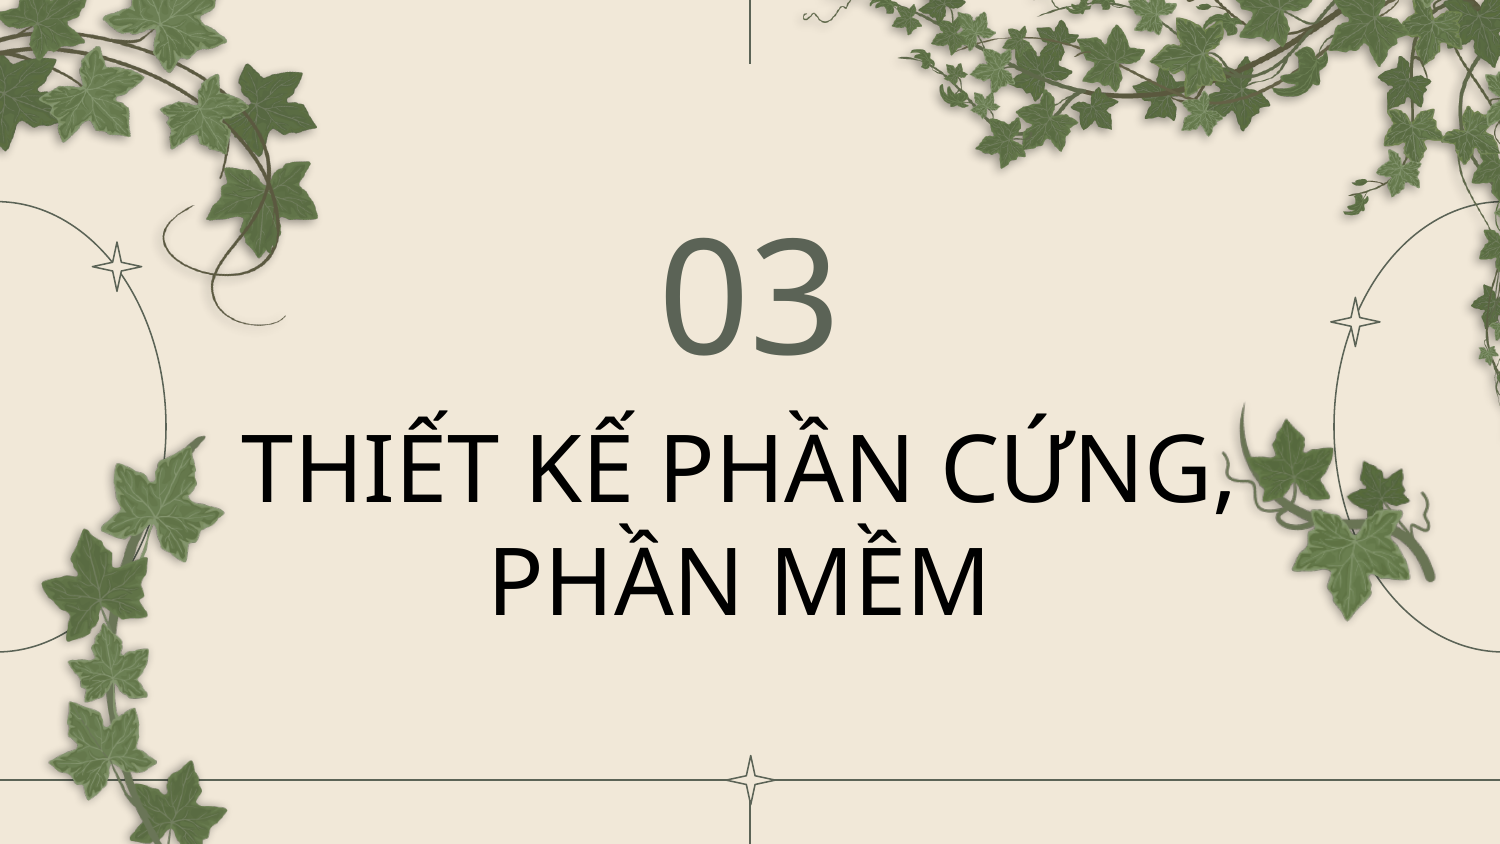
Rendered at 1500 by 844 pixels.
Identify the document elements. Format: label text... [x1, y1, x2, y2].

picture [11, 423, 296, 844]
title 03 [589, 179, 911, 379]
title THIẾT KẾ PHẦN CỨNG, PHẦN MỀM [223, 394, 1207, 536]
picture [0, 0, 368, 344]
picture [722, 0, 1500, 688]
